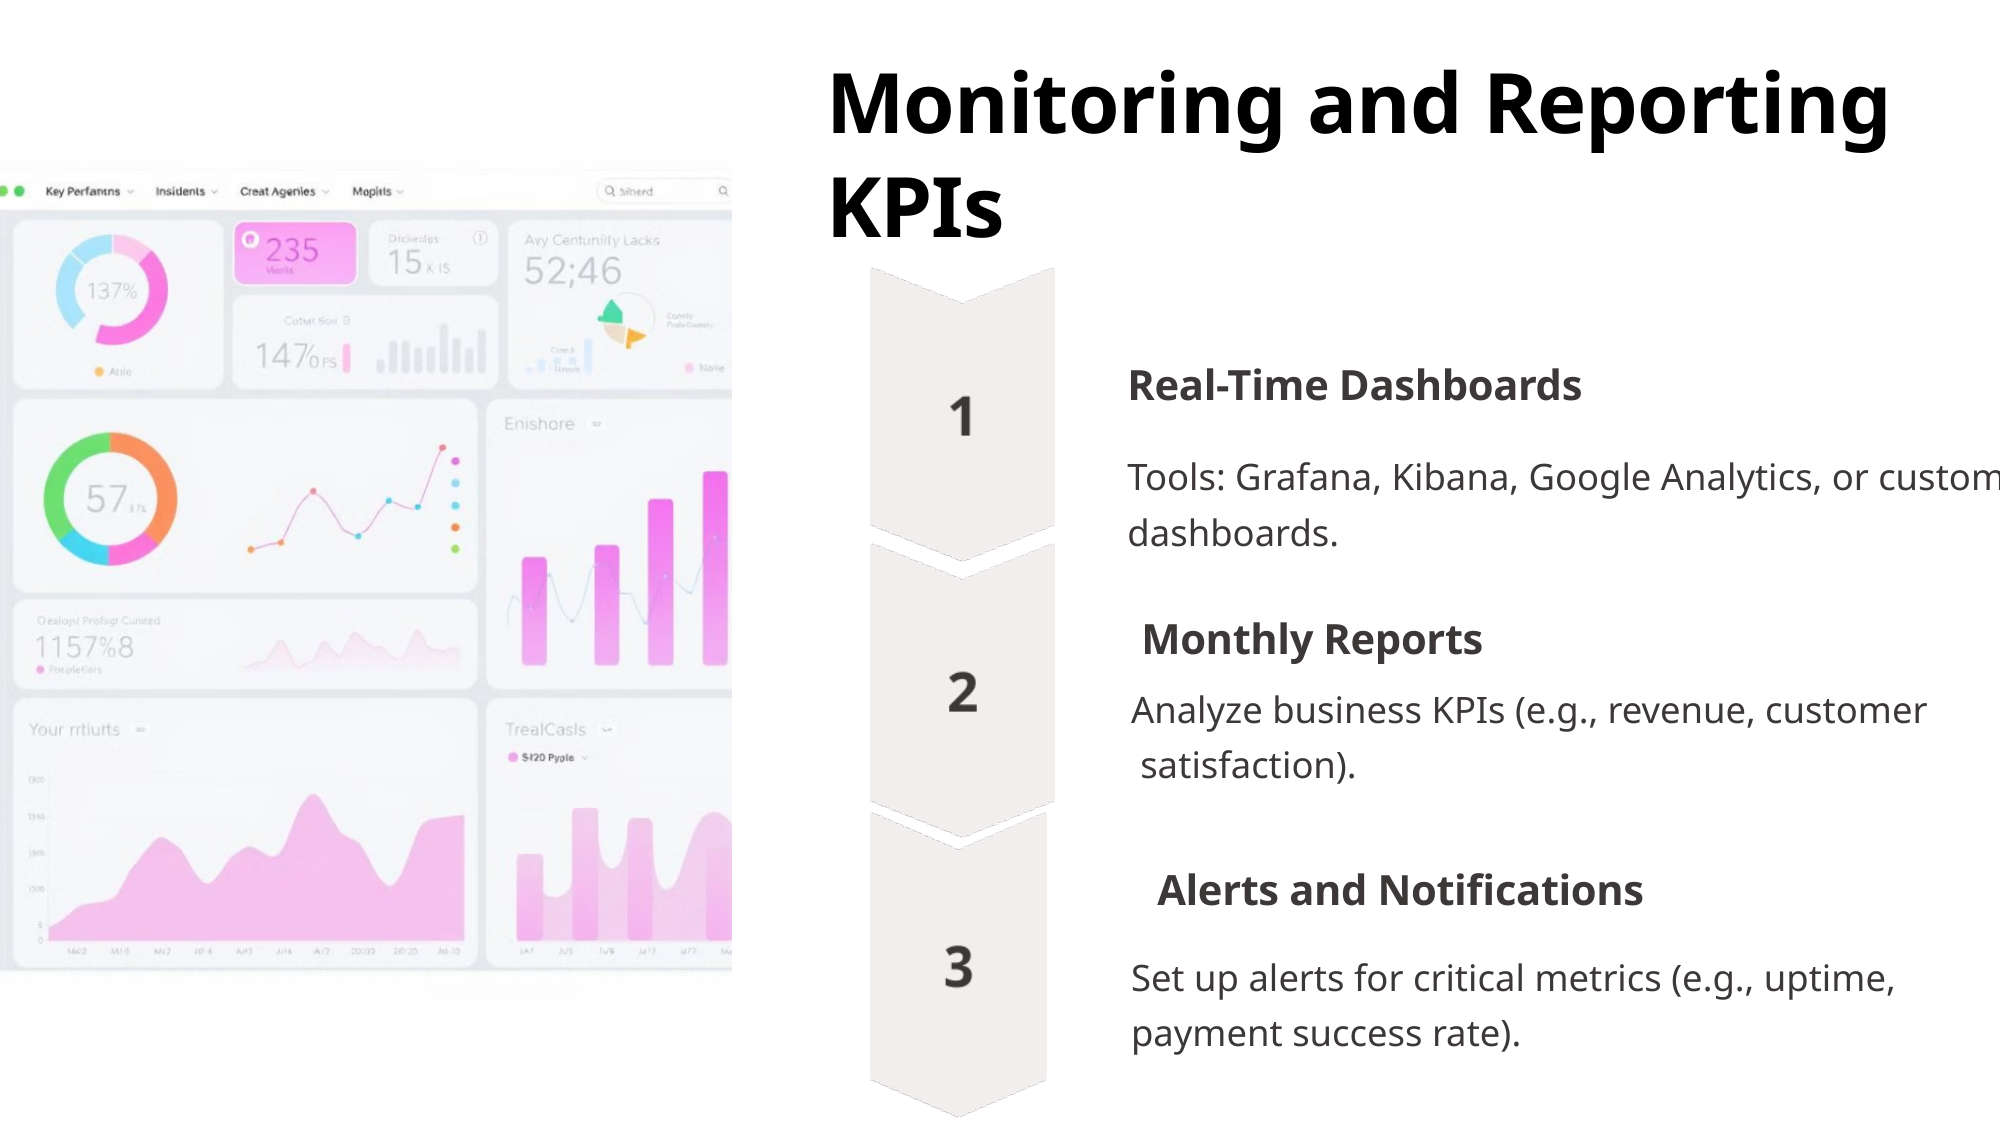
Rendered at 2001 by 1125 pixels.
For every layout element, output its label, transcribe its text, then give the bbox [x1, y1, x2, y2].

text_box Real-Time Dashboards [1127, 356, 1612, 409]
text_box Monthly Reports [1141, 610, 1560, 664]
text_box Alerts and Notifications [1157, 861, 1666, 914]
picture [870, 267, 1055, 1118]
picture [0, 0, 732, 1098]
text_box Tools: Grafana, Kibana, Google Analytics, or custom dashboards. [1127, 442, 2000, 547]
text_box Analyze business KPIs (e.g., revenue, customer satisfaction). [1130, 675, 2000, 780]
text_box Monitoring and Reporting KPIs [825, 46, 2000, 256]
text_box Set up alerts for critical metrics (e.g., uptime, payment success rate). [1131, 943, 1975, 1047]
